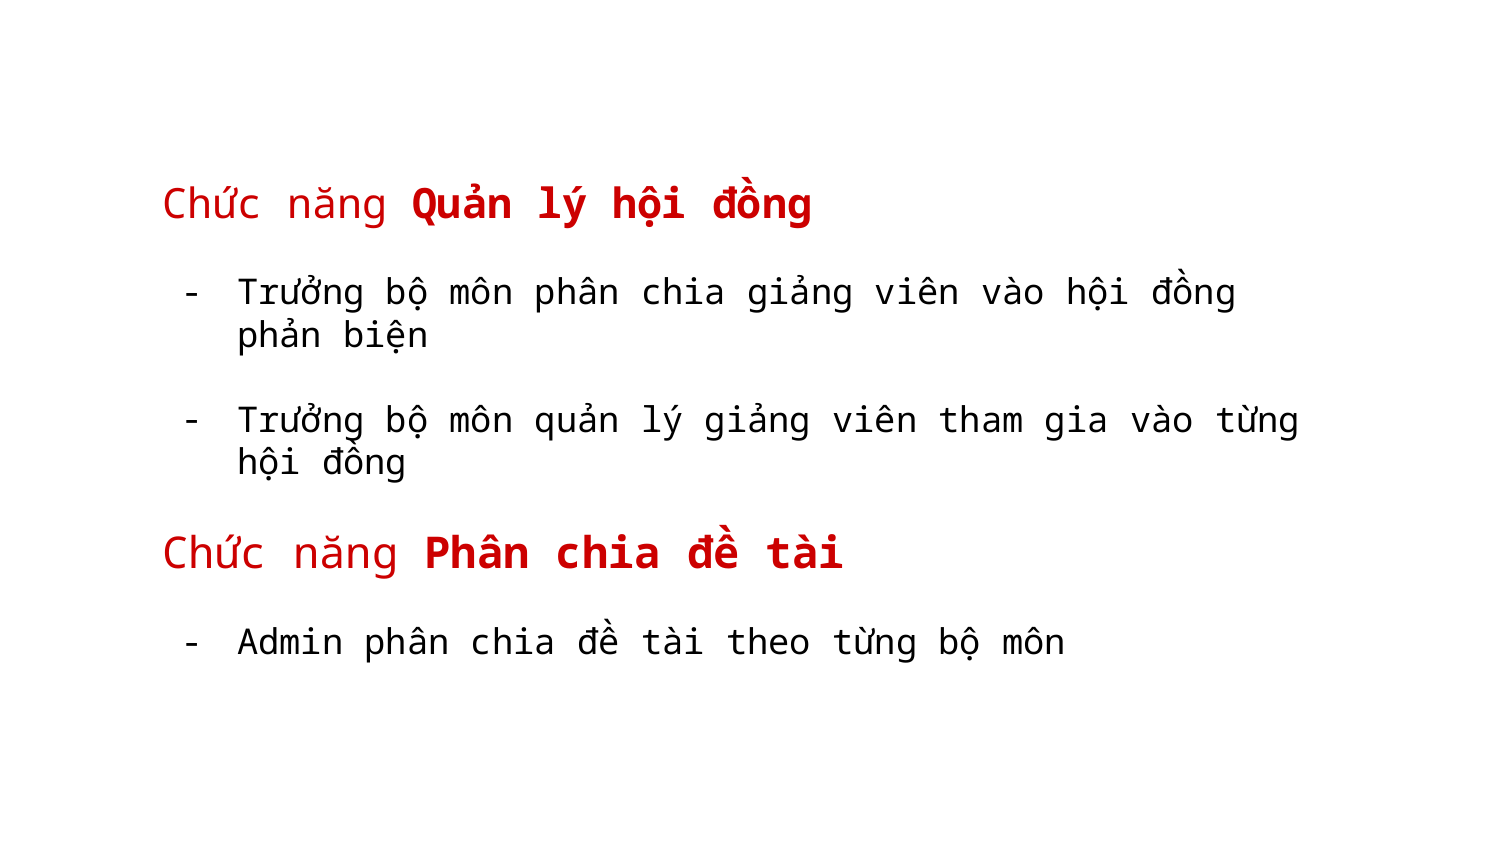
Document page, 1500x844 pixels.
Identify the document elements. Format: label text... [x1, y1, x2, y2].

text_box Chức năng Quản lý hội đồng Trưởng bộ môn phân chia giảng viên vào hội đồng phản biện Trưởng bộ môn quản lý giảng viên tham gia vào từng hội đồng Chức năng Phân chia đề tài Admin phân chia đề tài theo từng bộ môn [147, 161, 1331, 677]
